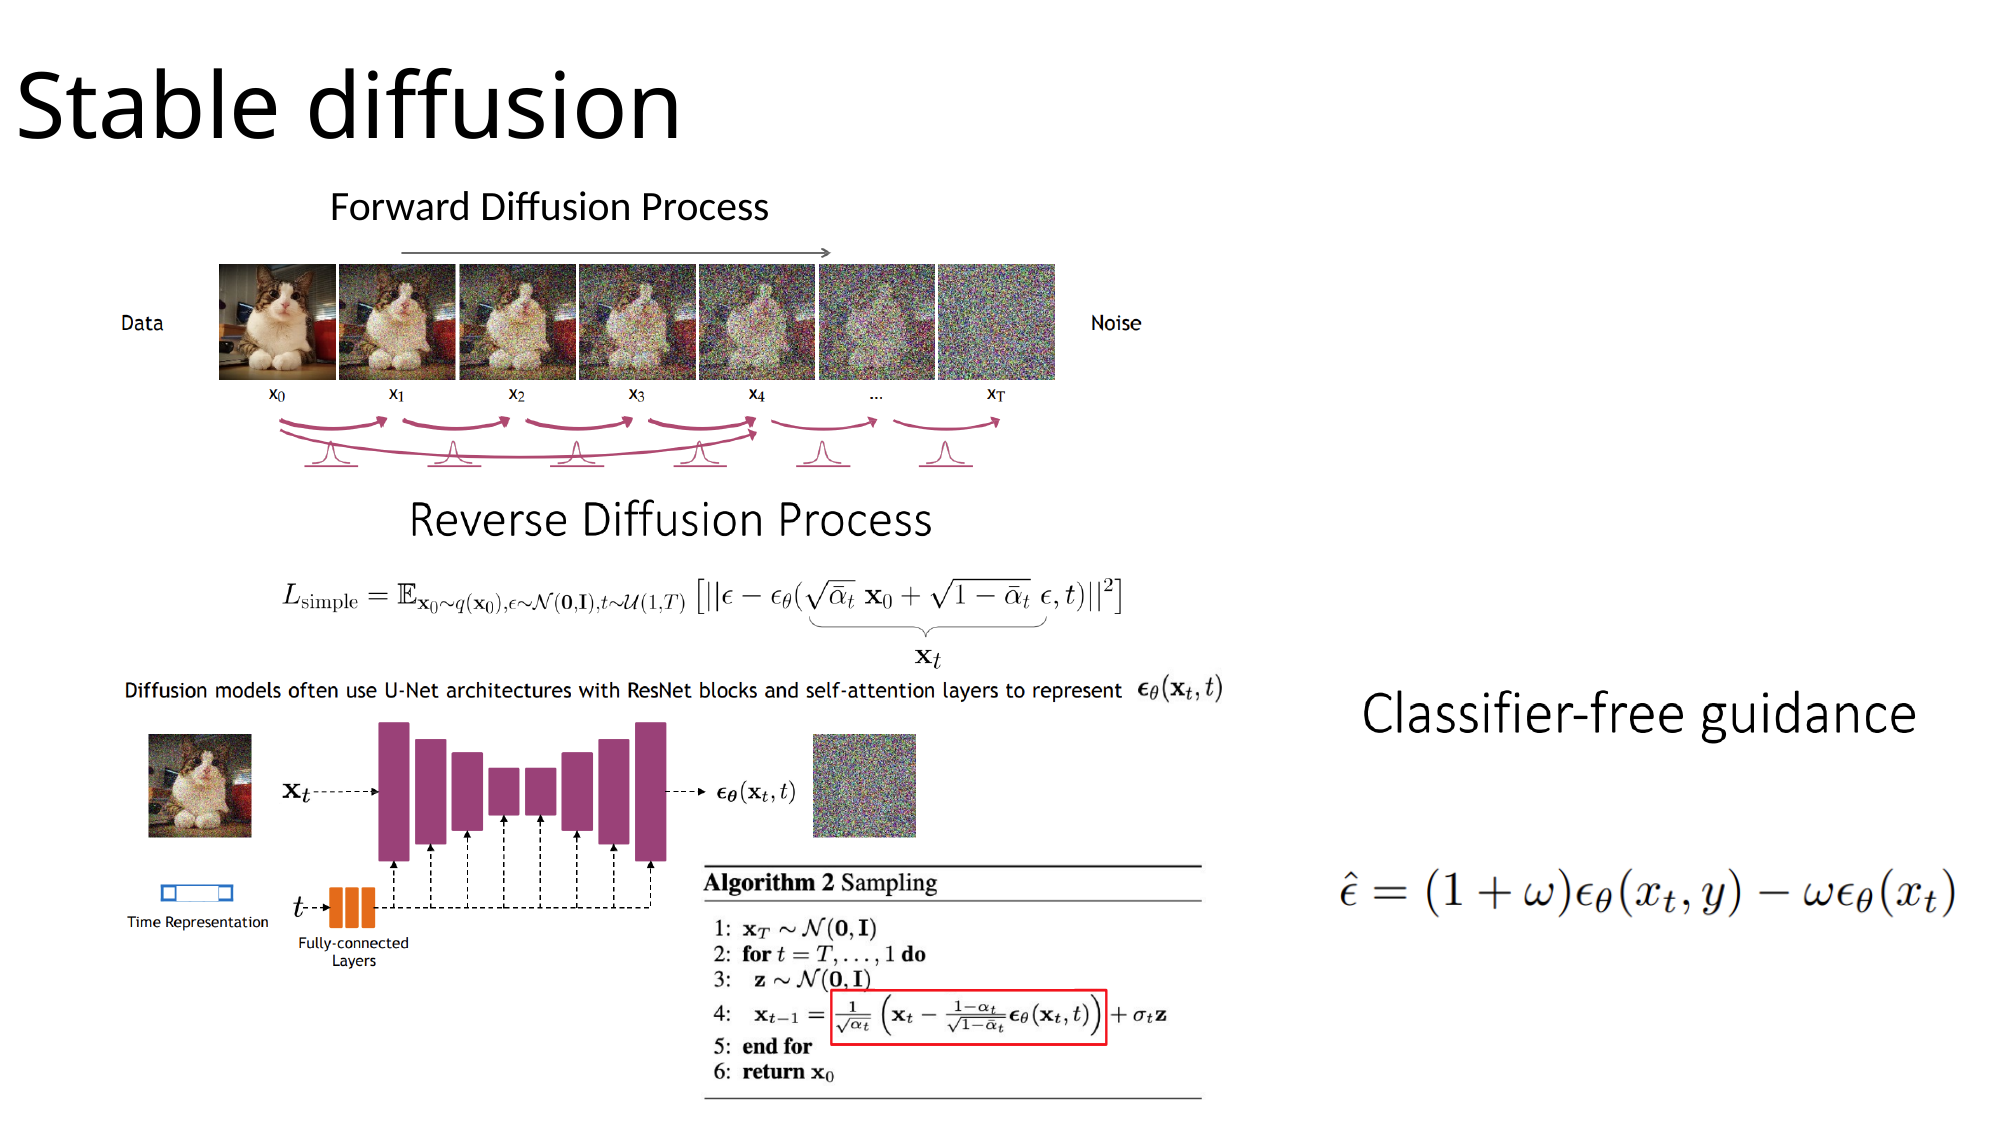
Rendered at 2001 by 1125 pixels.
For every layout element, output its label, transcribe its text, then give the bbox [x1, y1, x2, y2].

text_box Forward Diffusion Process [315, 171, 795, 226]
title Stable diffusion [0, 0, 1725, 218]
picture [1292, 842, 1960, 938]
picture [1334, 682, 1943, 754]
picture [75, 226, 1227, 1100]
